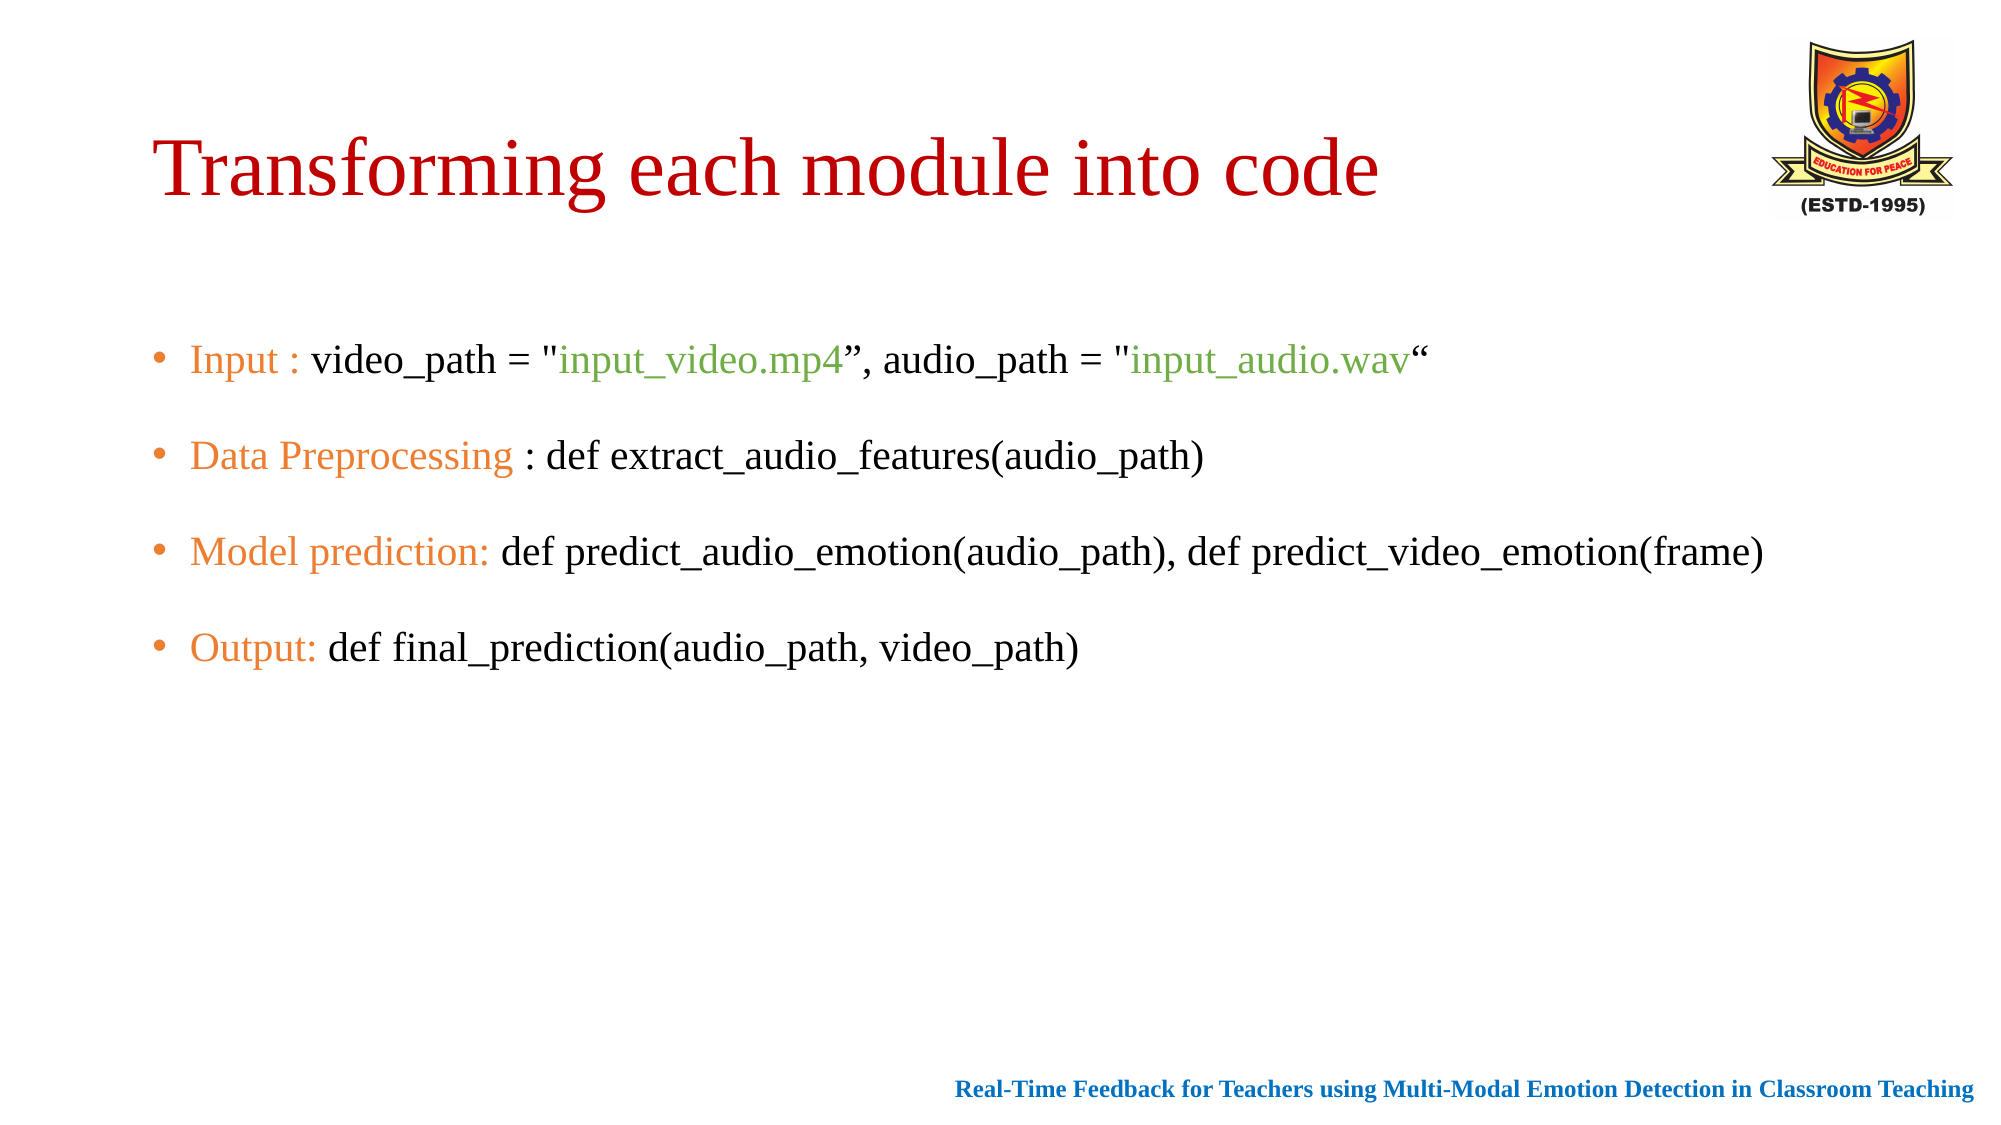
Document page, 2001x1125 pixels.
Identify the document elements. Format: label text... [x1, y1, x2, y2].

title Transforming each module into code [137, 59, 1863, 278]
picture [1770, 37, 1955, 221]
footer Real-Time Feedback for Teachers using Multi-Modal Emotion Detection in Classroom Teaching [931, 1057, 2000, 1118]
list Input : video_path = "input_video.mp4”, audio_path = "input_audio.wav“ Data Preprocessing : def extract_audio_features(audio_path) Model prediction: def predict_audio_emotion(audio_path), def predict_video_emotion(frame) Output: def final_prediction(audio_path, video_path) [137, 299, 1863, 1014]
